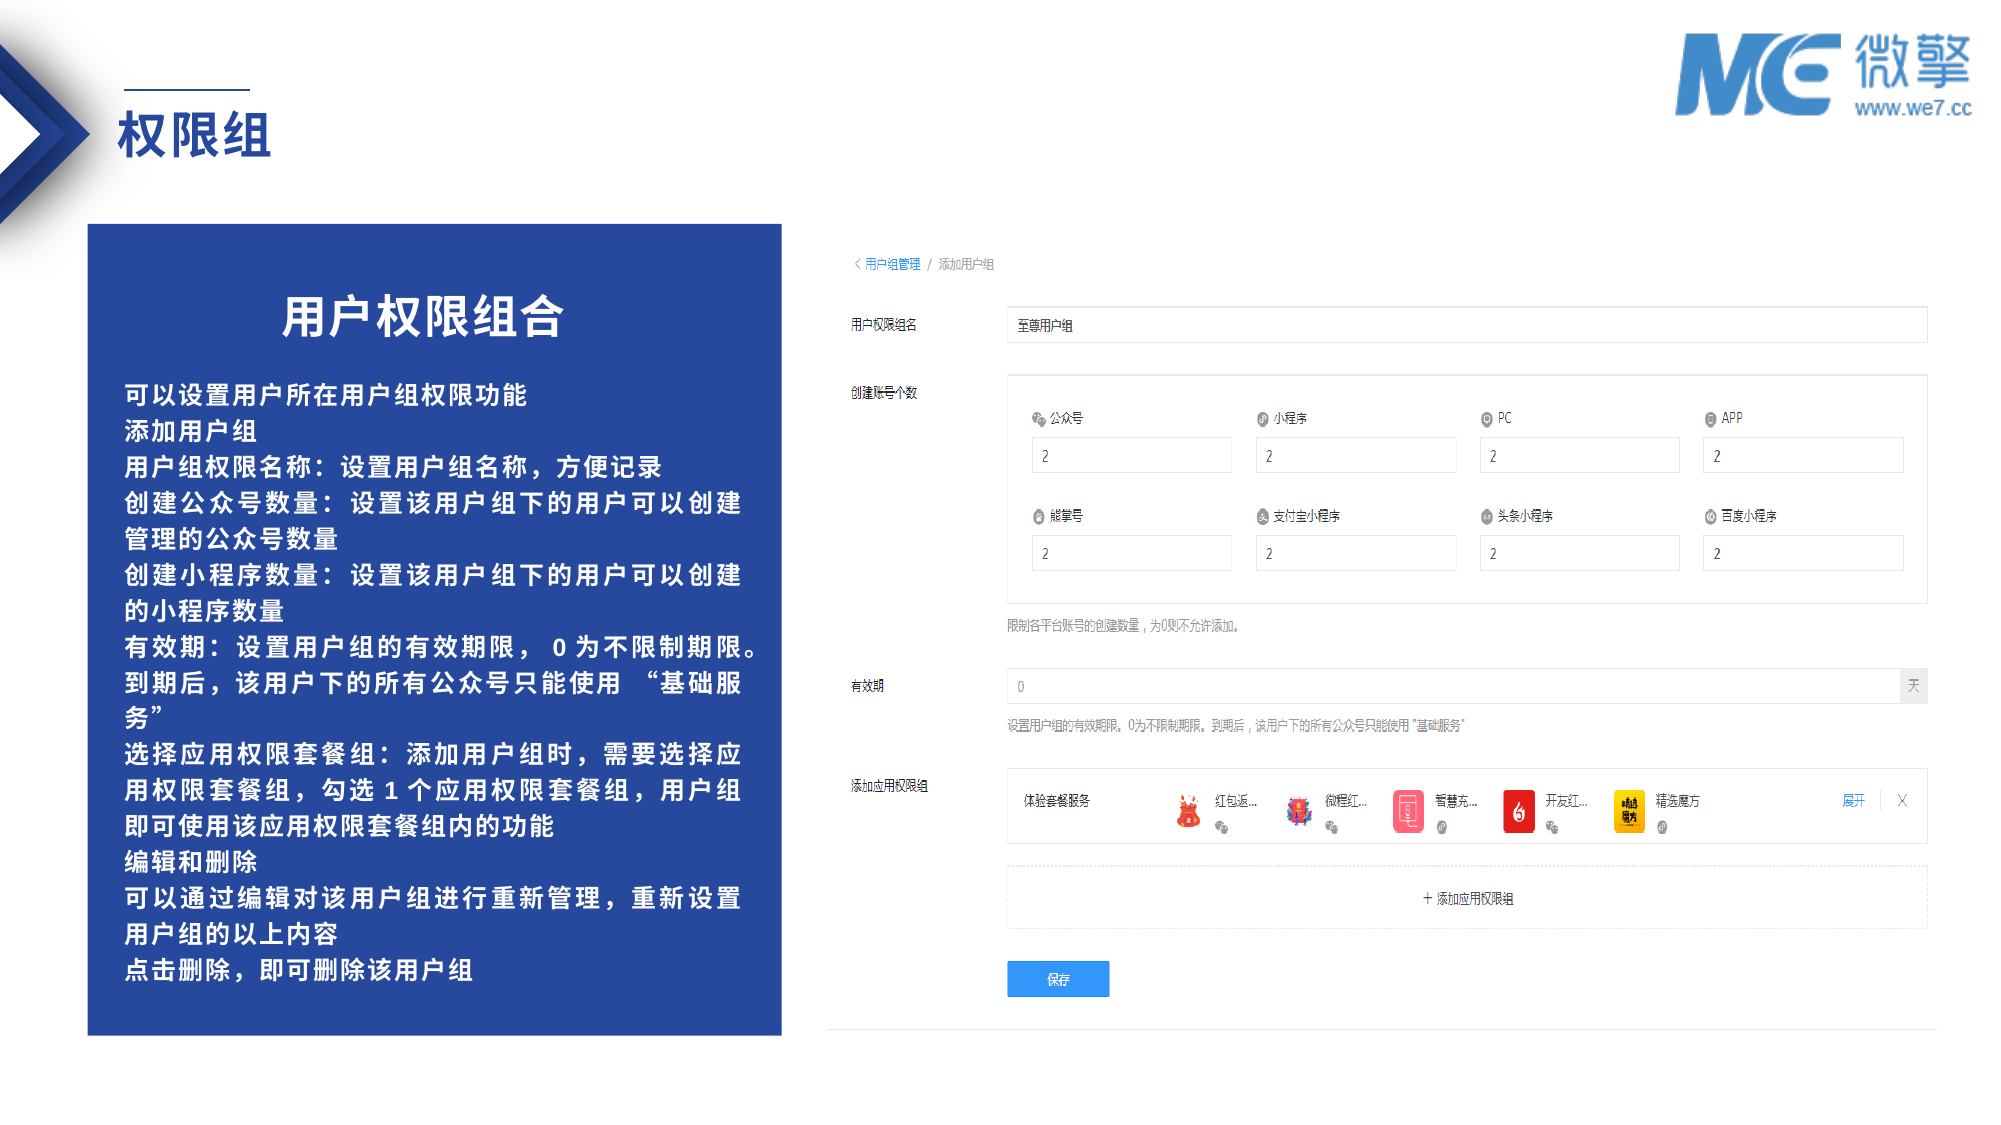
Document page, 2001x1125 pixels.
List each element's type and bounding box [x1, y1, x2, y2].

picture [1649, 7, 1994, 144]
text_box [101, 89, 289, 173]
picture [827, 223, 1937, 1036]
text_box [87, 223, 782, 1036]
text_box [0, 44, 91, 224]
